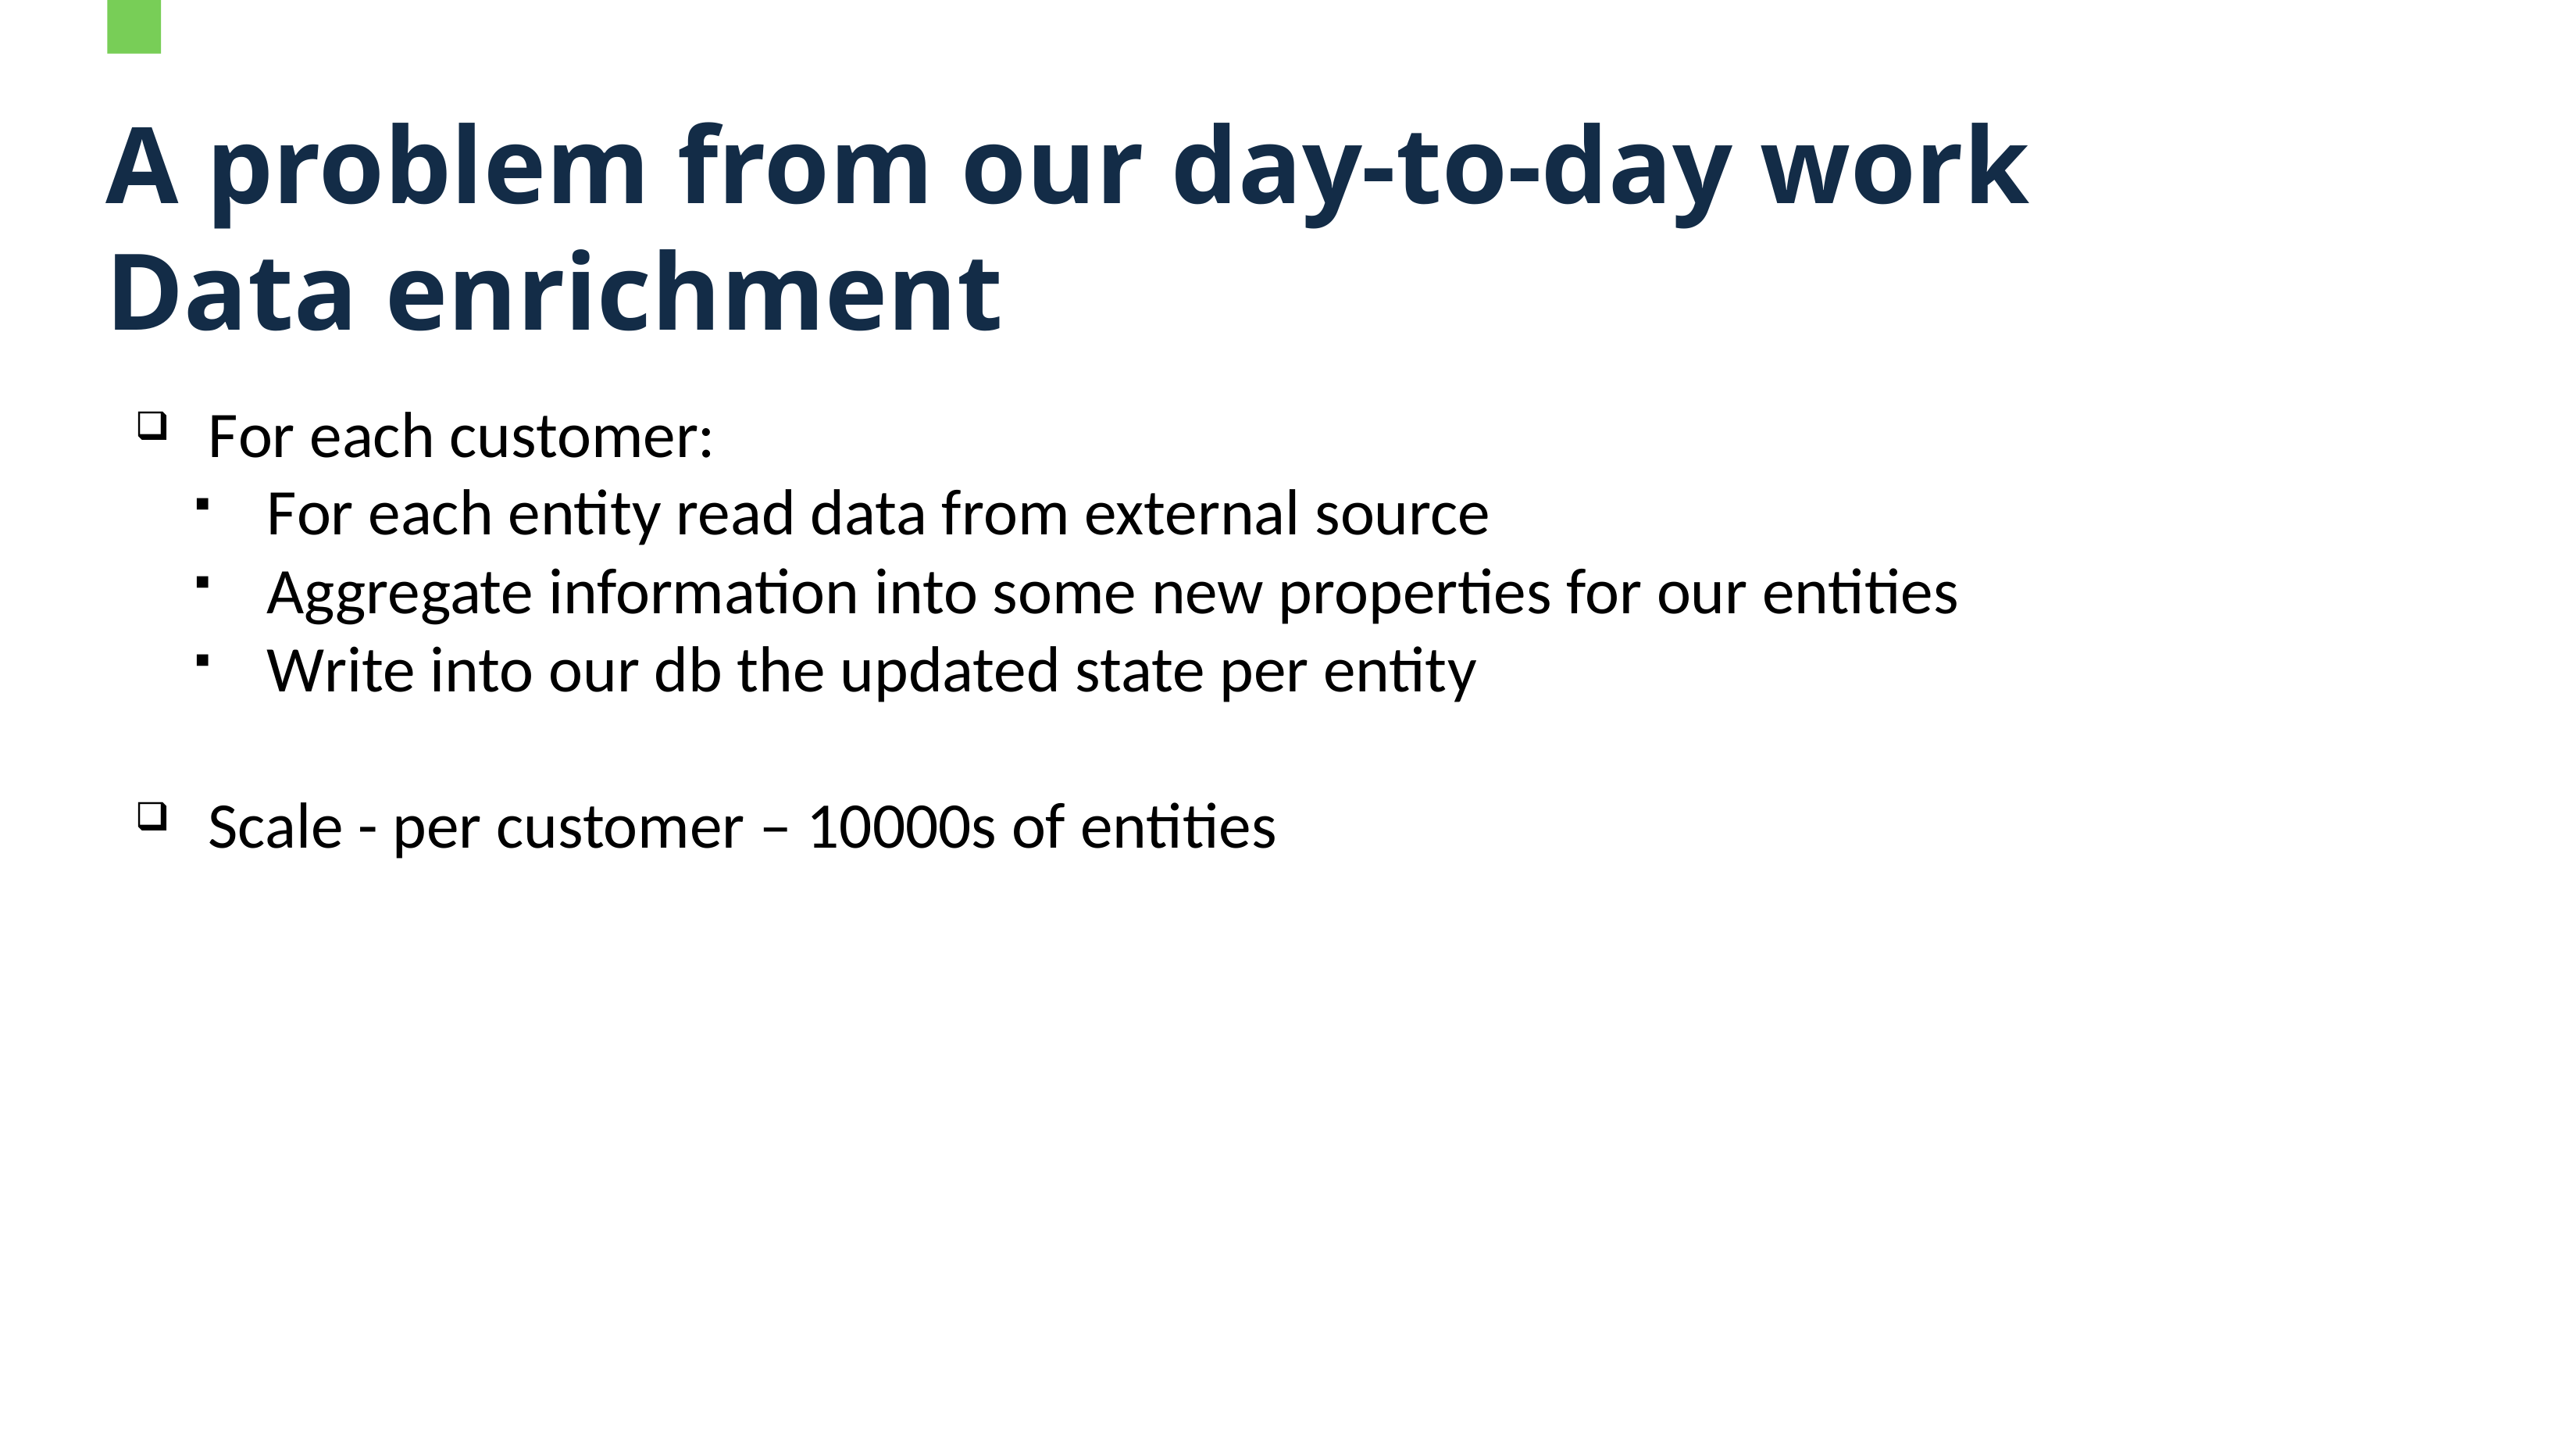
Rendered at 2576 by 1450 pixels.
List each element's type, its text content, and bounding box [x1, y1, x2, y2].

title A problem from our day-to-day work Data enrichment [105, 98, 2471, 355]
list For each customer: For each entity read data from external source Aggregate information into some new properties for our entities Write into our db the updated state per entity Scale - per customer – 10000s of entities [105, 391, 2424, 866]
